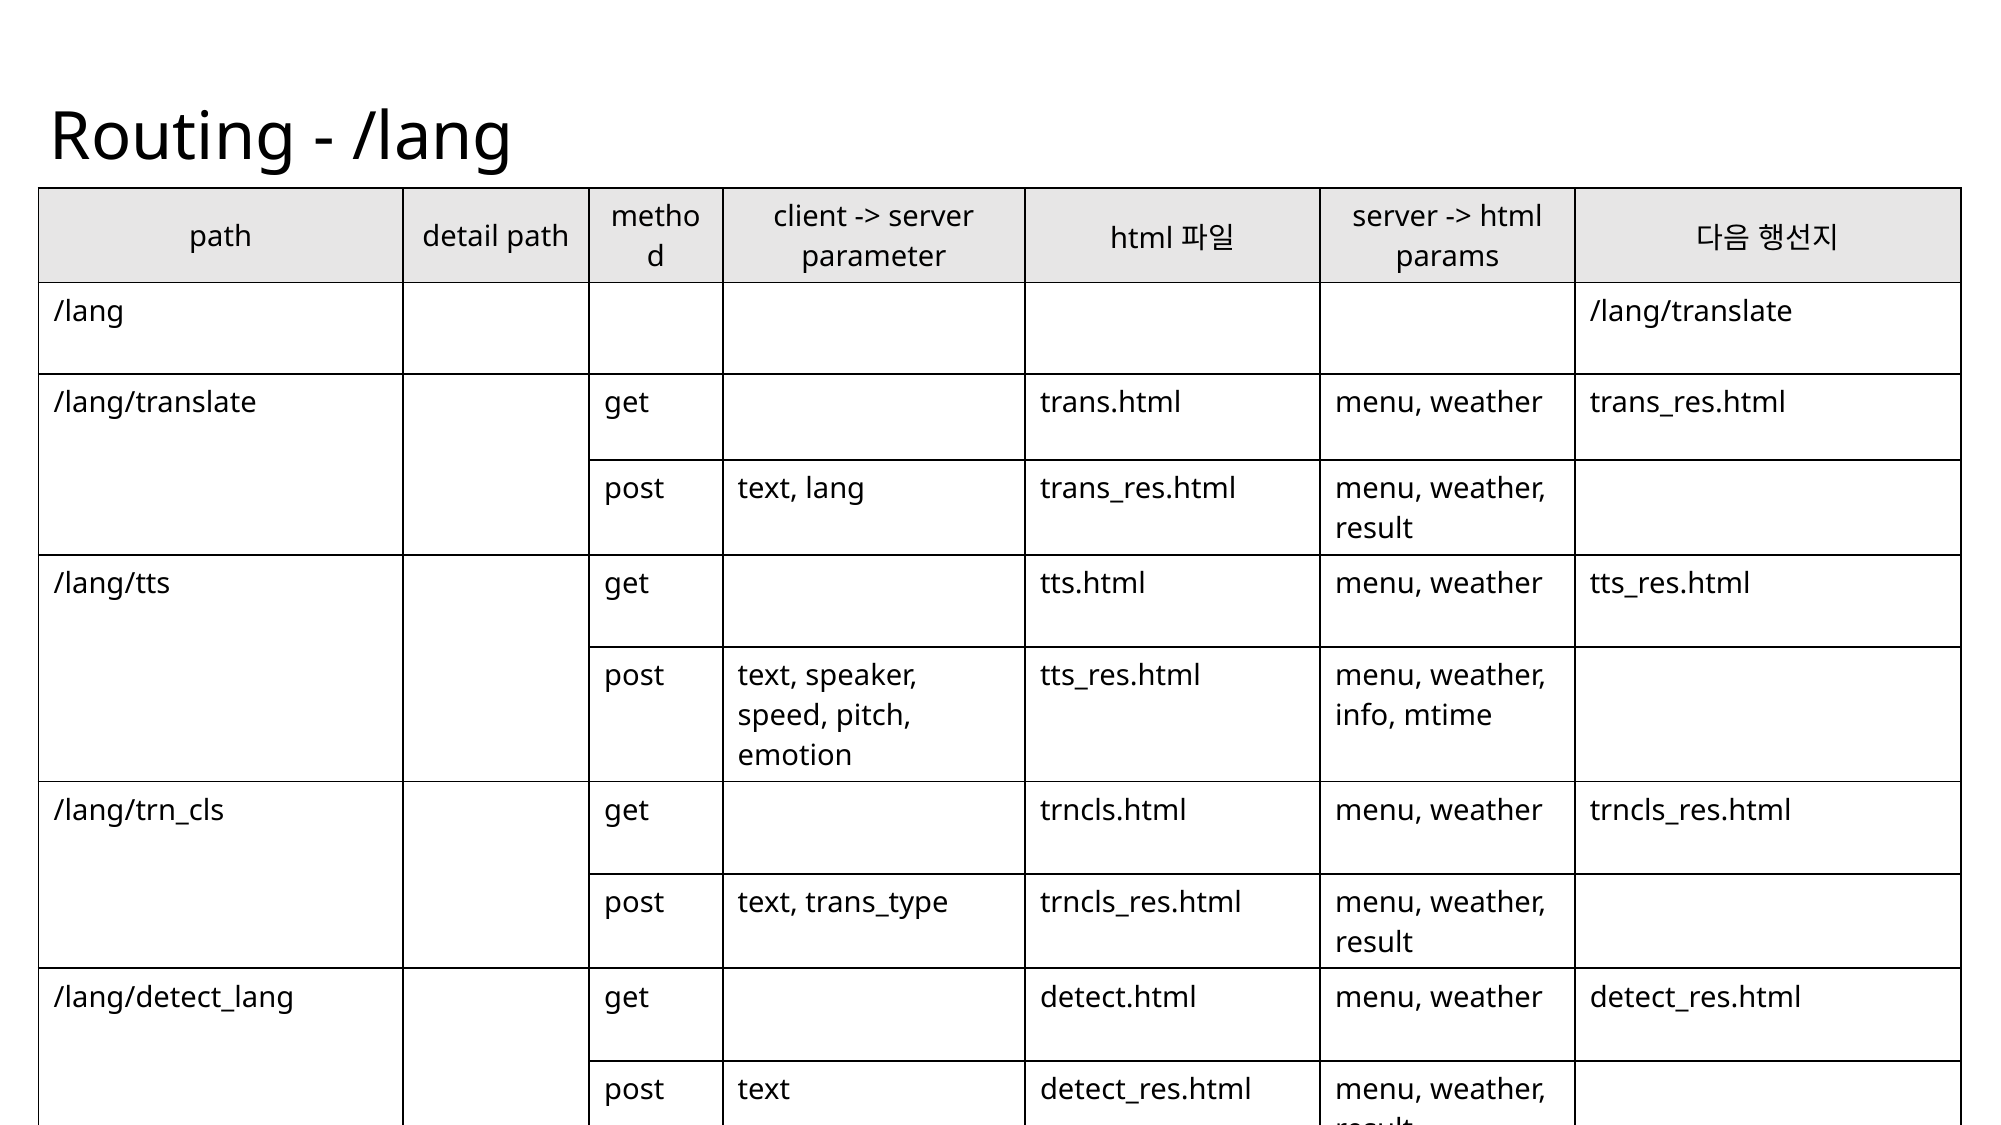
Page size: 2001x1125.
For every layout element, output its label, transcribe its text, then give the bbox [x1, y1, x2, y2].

table_header method [590, 189, 722, 282]
table_cell menu, weather [1321, 782, 1574, 873]
table_cell detect.html [1026, 969, 1319, 1060]
table_cell [1576, 1062, 1960, 1125]
table_cell [404, 283, 588, 373]
table_cell /lang/translate [1576, 283, 1960, 373]
table_cell get [590, 556, 722, 646]
table_cell [724, 782, 1024, 873]
table_cell trncls_res.html [1026, 875, 1319, 967]
table_cell text [724, 1062, 1024, 1125]
table_cell tts_res.html [1576, 556, 1960, 646]
table_cell menu, weather [1321, 375, 1574, 459]
table_cell [1576, 648, 1960, 781]
table_cell post [590, 875, 722, 967]
title Routing - /lang [0, 87, 712, 188]
table_cell trans_res.html [1576, 375, 1960, 459]
table_cell text, lang [724, 461, 1024, 554]
table_cell post [590, 461, 722, 554]
table_header 다음 행선지 [1576, 189, 1960, 282]
table_cell [1321, 283, 1574, 373]
table_cell text, trans_type [724, 875, 1024, 967]
table_cell [1576, 461, 1960, 554]
table_cell [724, 969, 1024, 1060]
table_header detail path [404, 189, 588, 282]
table_cell /lang/detect_lang [39, 969, 402, 1125]
table_header client -> server parameter [724, 189, 1024, 282]
table_cell /lang [39, 283, 402, 373]
table_cell /lang/trn_cls [39, 782, 402, 967]
table_cell /lang/tts [39, 556, 402, 781]
table_cell detect_res.html [1576, 969, 1960, 1060]
table_header server -> html params [1321, 189, 1574, 282]
table_cell menu, weather, info, mtime [1321, 648, 1574, 781]
table_cell menu, weather, result [1321, 875, 1574, 967]
table_cell [724, 375, 1024, 459]
table_cell [1576, 875, 1960, 967]
table_cell [404, 782, 588, 967]
table_cell [724, 556, 1024, 646]
table_cell tts.html [1026, 556, 1319, 646]
table_cell detect_res.html [1026, 1062, 1319, 1125]
table_cell trncls_res.html [1576, 782, 1960, 873]
table_cell [404, 556, 588, 781]
table_cell menu, weather, result [1321, 461, 1574, 554]
table_cell trans_res.html [1026, 461, 1319, 554]
table_cell [404, 375, 588, 554]
table_cell [590, 283, 722, 373]
table_cell get [590, 375, 722, 459]
table_cell post [590, 1062, 722, 1125]
table_header path [39, 189, 402, 282]
table_cell menu, weather, result [1321, 1062, 1574, 1125]
table_header html파일 [1026, 189, 1319, 282]
table_cell get [590, 969, 722, 1060]
table_cell trans.html [1026, 375, 1319, 459]
table_cell get [590, 782, 722, 873]
table_cell tts_res.html [1026, 648, 1319, 781]
table_cell menu, weather [1321, 556, 1574, 646]
table_cell [724, 283, 1024, 373]
table_cell trncls.html [1026, 782, 1319, 873]
table_cell /lang/translate [39, 375, 402, 554]
table_cell [1026, 283, 1319, 373]
table_cell [404, 969, 588, 1125]
table_cell text, speaker, speed, pitch, emotion [724, 648, 1024, 781]
table_cell menu, weather [1321, 969, 1574, 1060]
table_cell post [590, 648, 722, 781]
